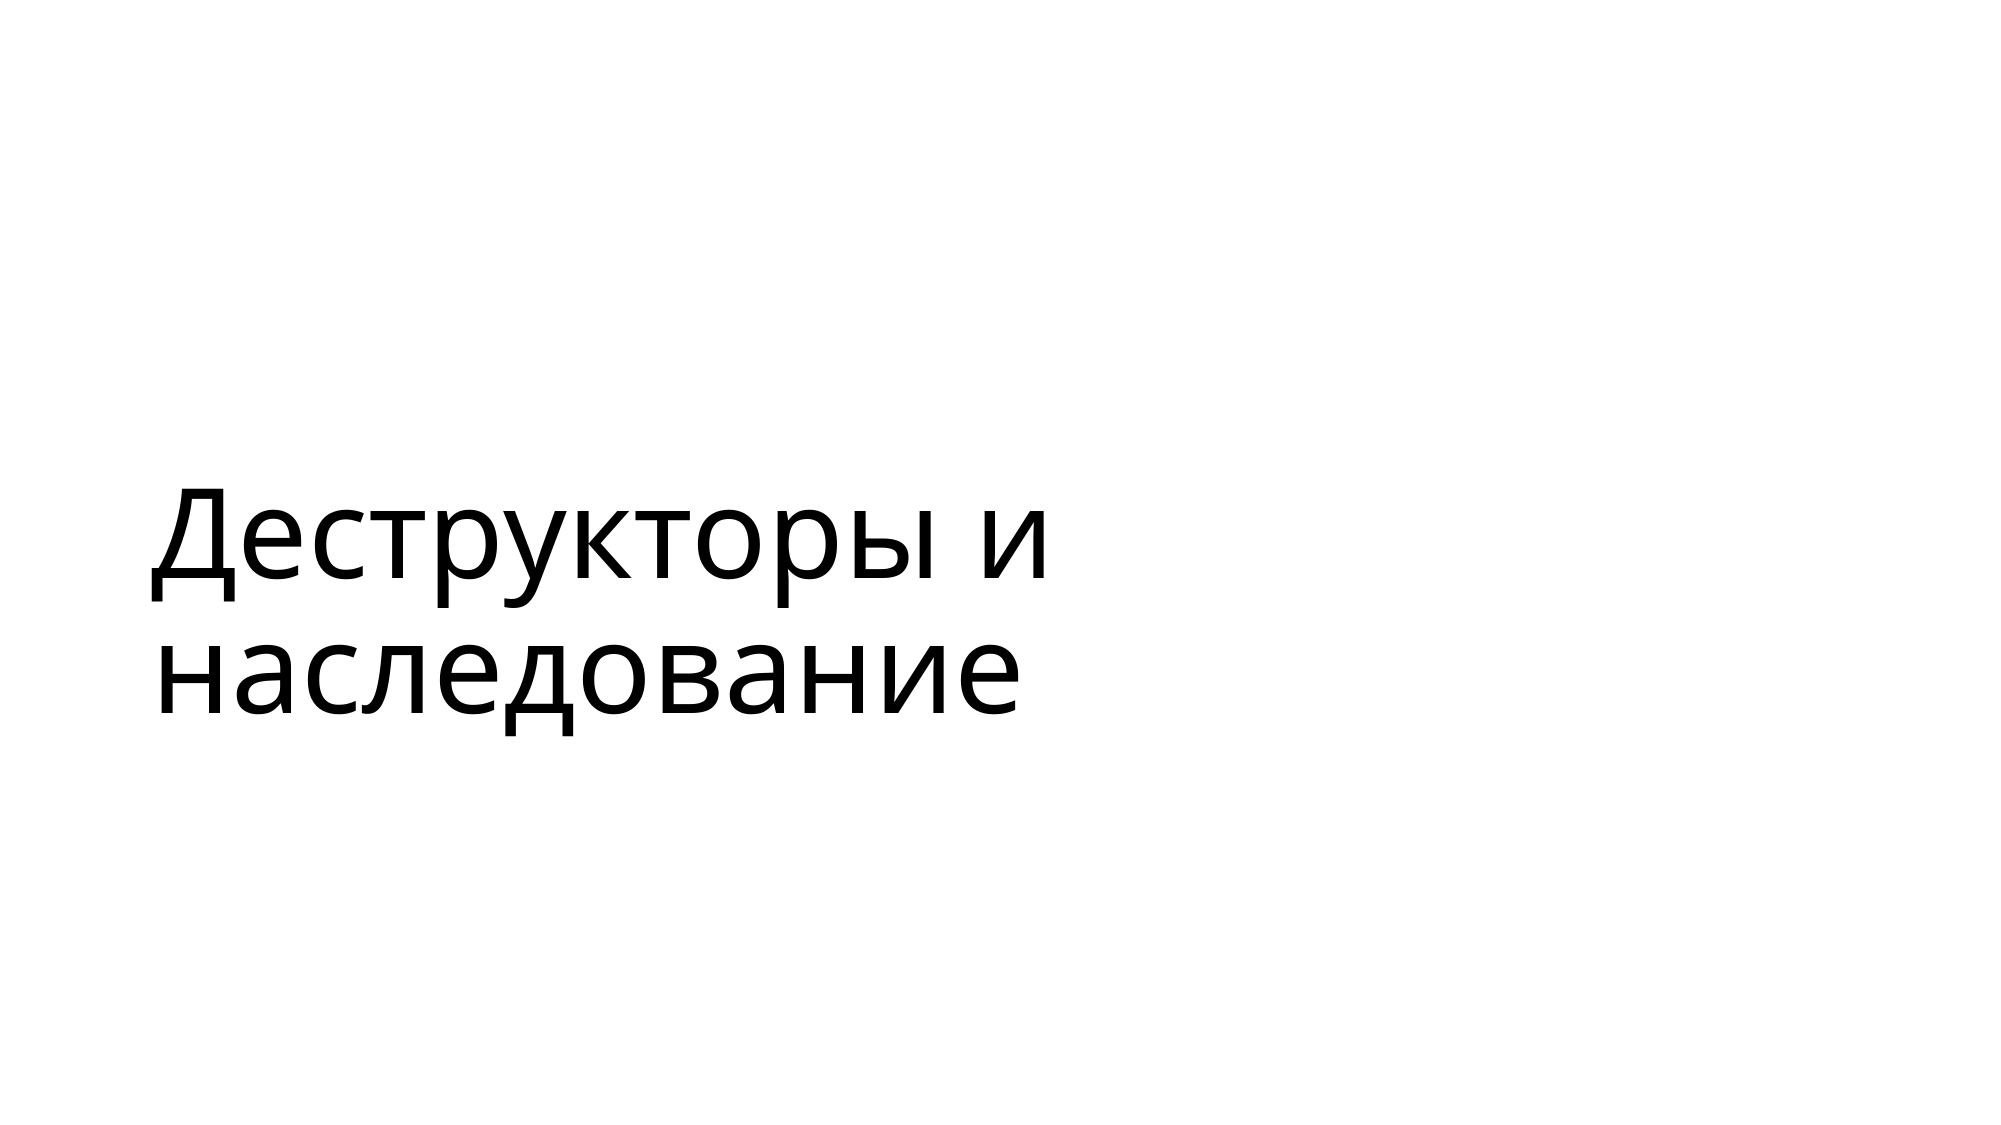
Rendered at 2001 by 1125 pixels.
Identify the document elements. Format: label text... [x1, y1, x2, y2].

title Деструкторы и наследование [136, 280, 1862, 749]
